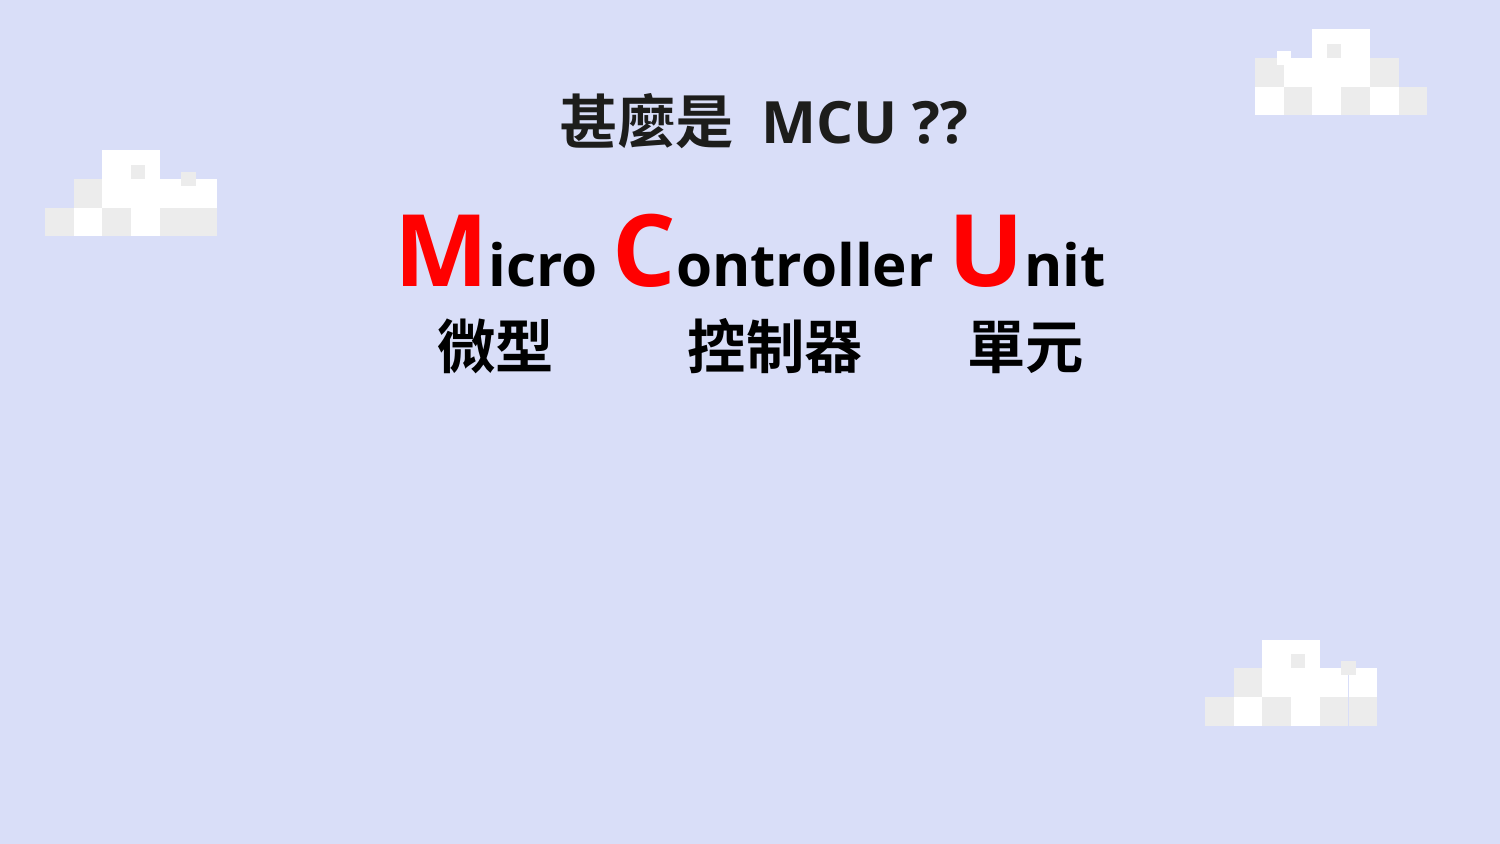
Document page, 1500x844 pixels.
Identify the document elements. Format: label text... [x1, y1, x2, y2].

text_box 控制器 [663, 307, 887, 384]
text_box 甚麼是 MCU ?? [118, 72, 1382, 167]
text_box 單元 [913, 307, 1137, 384]
text_box 微型 [414, 307, 577, 384]
text_box Micro Controller Unit [279, 208, 1221, 284]
